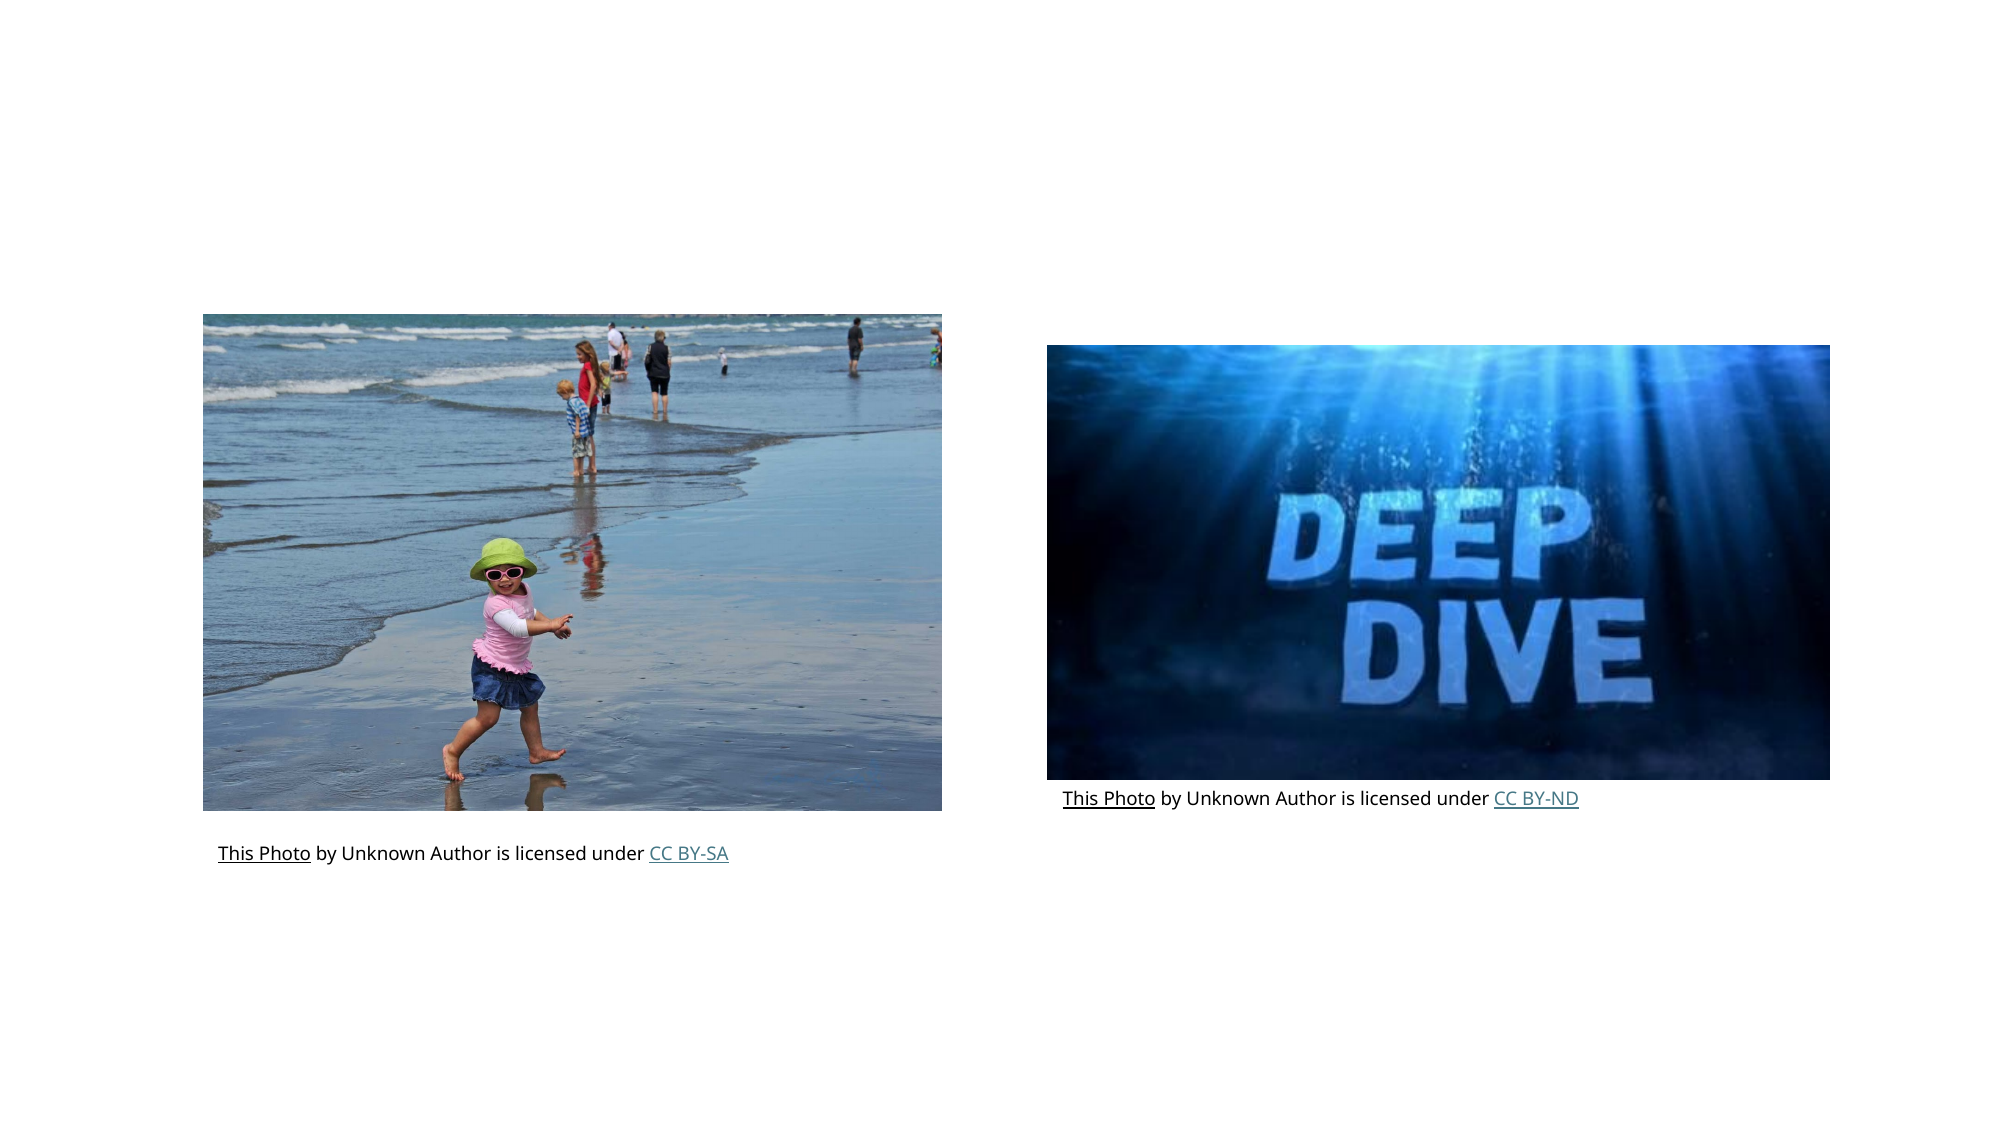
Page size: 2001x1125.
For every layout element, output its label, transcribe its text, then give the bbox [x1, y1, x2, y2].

picture [202, 313, 943, 811]
picture [1047, 344, 1830, 781]
text_box This Photo by Unknown Author is licensed under CC BY-ND [1047, 781, 1830, 820]
text_box This Photo by Unknown Author is licensed under CC BY-SA [203, 833, 754, 875]
